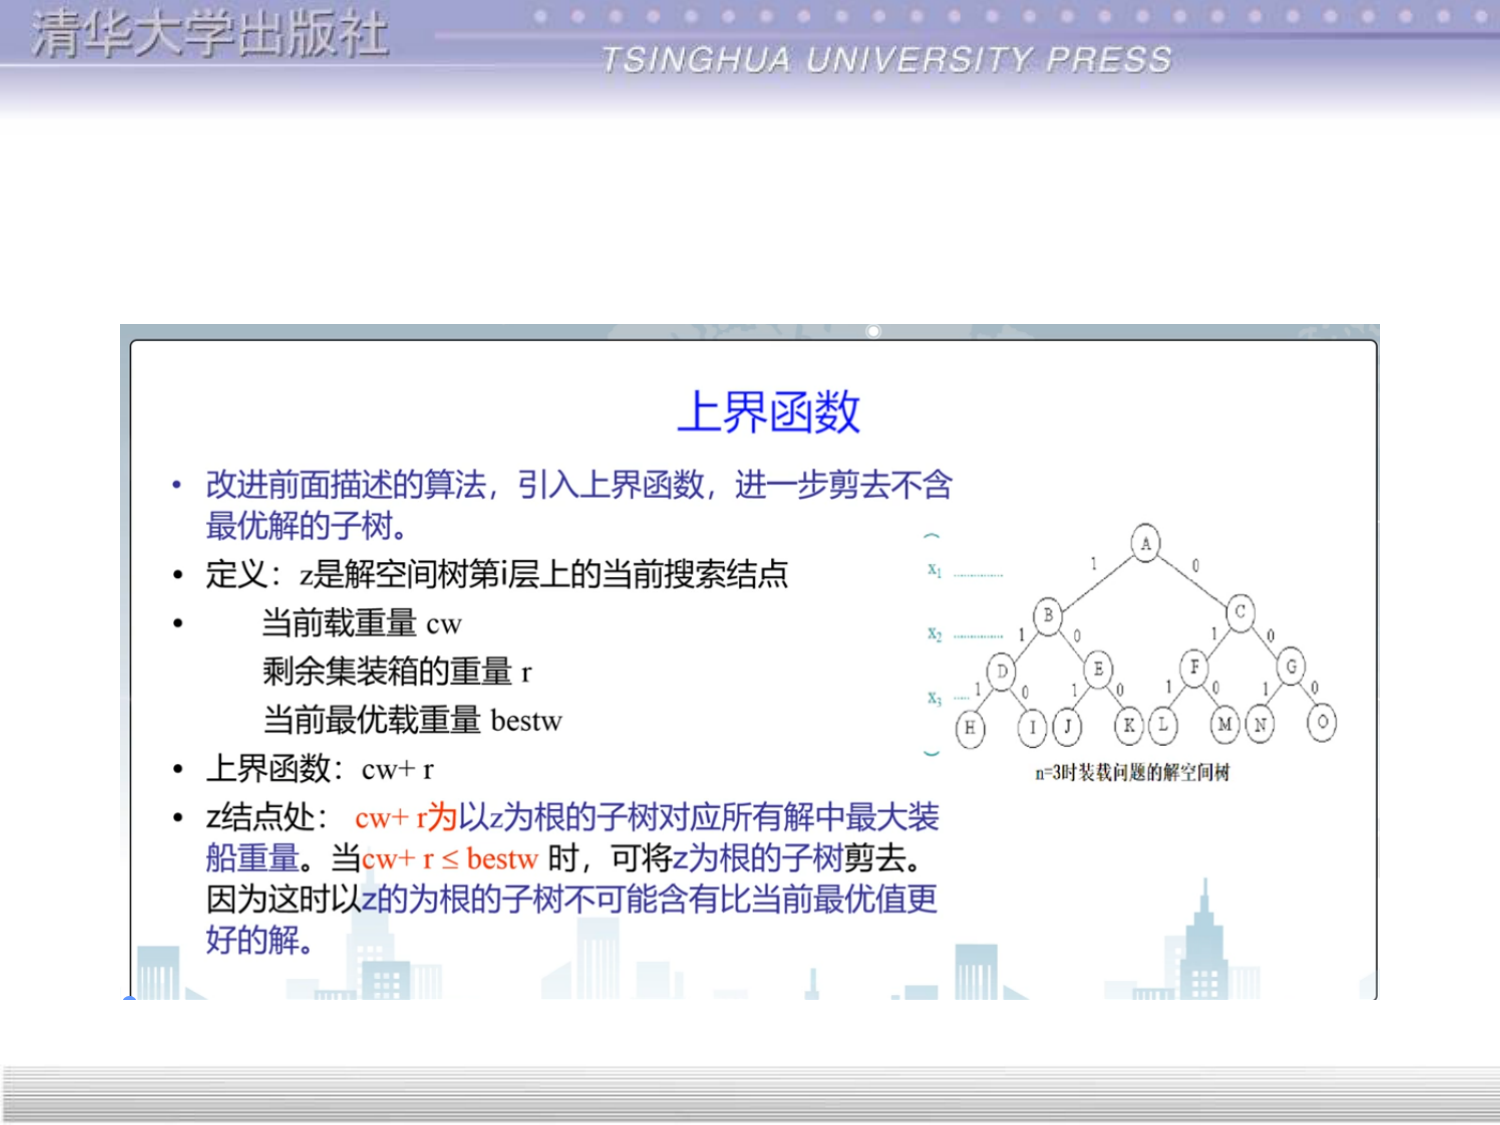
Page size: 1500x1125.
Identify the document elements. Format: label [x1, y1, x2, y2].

list [119, 324, 1381, 1001]
picture [0, 0, 1500, 1125]
